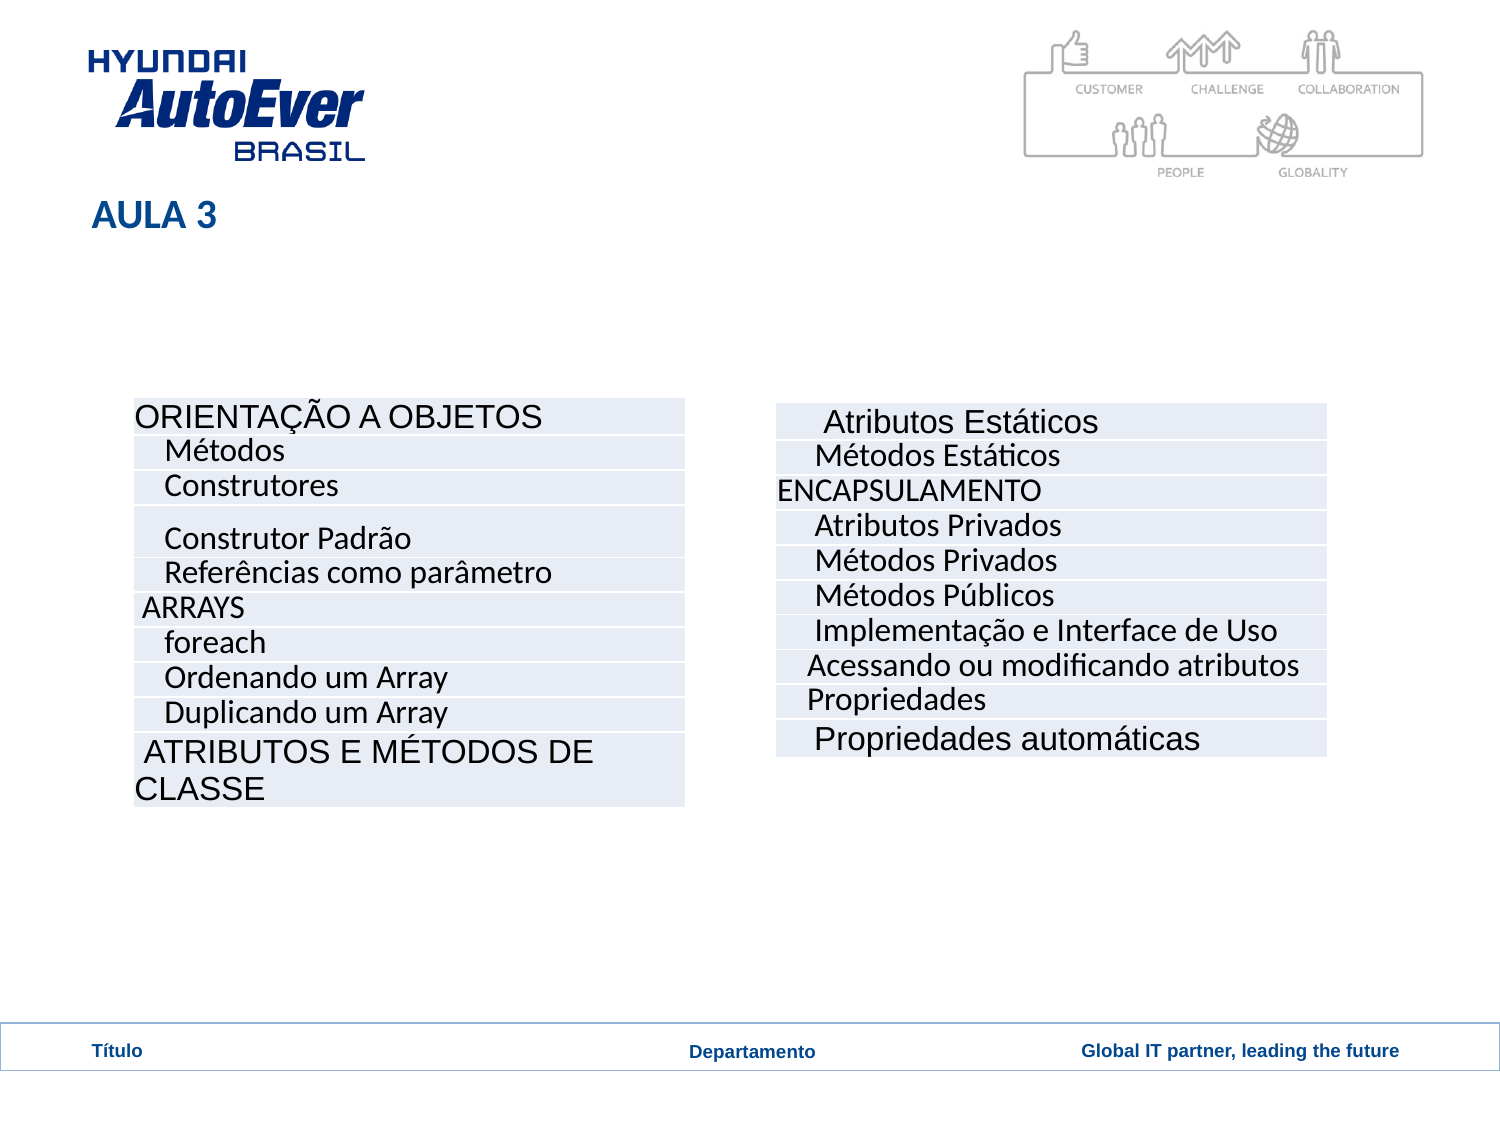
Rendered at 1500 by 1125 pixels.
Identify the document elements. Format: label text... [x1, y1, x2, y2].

table_cell Construtor Padrão [134, 506, 685, 557]
table_cell Propriedades automáticas [776, 720, 1327, 757]
table_header Atributos Estáticos [776, 403, 1327, 439]
picture [88, 50, 349, 78]
table_cell Métodos Públicos [776, 581, 1327, 614]
table_cell Métodos Privados [776, 546, 1327, 579]
picture [115, 79, 365, 161]
table_cell Construtores [134, 471, 685, 504]
table_cell ENCAPSULAMENTO [776, 476, 1327, 509]
table_cell ATRIBUTOS E MÉTODOS DE CLASSE [134, 733, 685, 807]
table_cell Acessando ou modificando atributos [776, 650, 1327, 683]
table_cell Métodos Estáticos [776, 441, 1327, 474]
table_cell foreach [134, 628, 685, 661]
table_cell ARRAYS [134, 593, 685, 626]
picture [1022, 23, 1424, 185]
table_cell Referências como parâmetro [134, 558, 685, 591]
title AULA 3 [76, 182, 999, 242]
list [76, 279, 1400, 988]
table_cell Atributos Privados [776, 511, 1327, 544]
table_cell Duplicando um Array [134, 698, 685, 731]
table_cell Propriedades [776, 685, 1327, 718]
table_header ORIENTAÇÃO A OBJETOS [134, 398, 685, 434]
table_cell Implementação e Interface de Uso [776, 615, 1327, 649]
table_cell Ordenando um Array [134, 663, 685, 696]
table_cell Métodos [134, 436, 685, 469]
